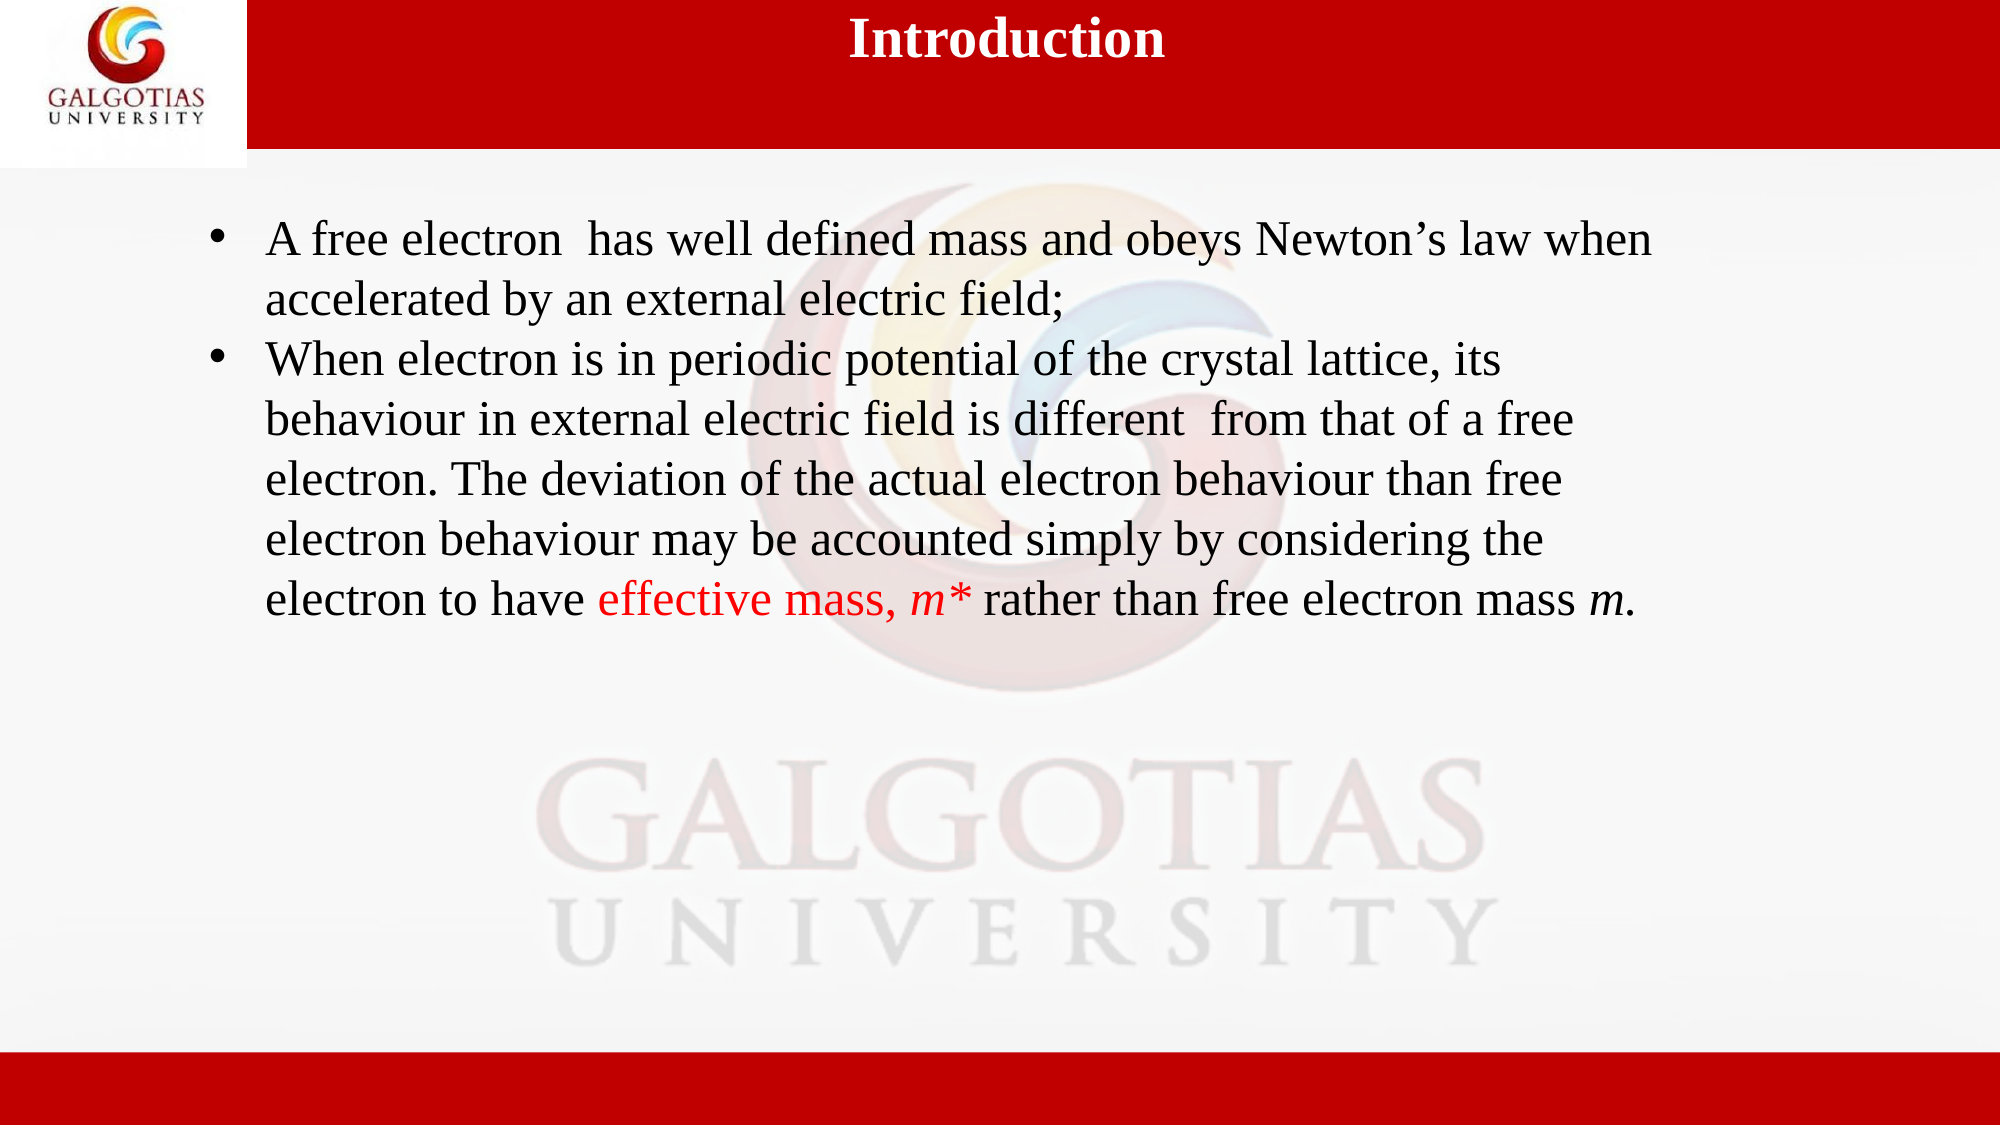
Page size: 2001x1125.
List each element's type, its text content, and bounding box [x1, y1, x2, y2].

picture [0, 0, 247, 168]
text_box [0, 1052, 2000, 1125]
text_box Introduction [247, 1, 2000, 149]
text_box A free electron has well defined mass and obeys Newton’s law when accelerated by an external electric field; When electron is in periodic potential of the crystal lattice, its behaviour in external electric field is different from that of a free electron. The deviation of the actual electron behaviour than free electron behaviour may be accounted simply by considering the electron to have effective mass, m* rather than free electron mass m. [194, 198, 1709, 634]
